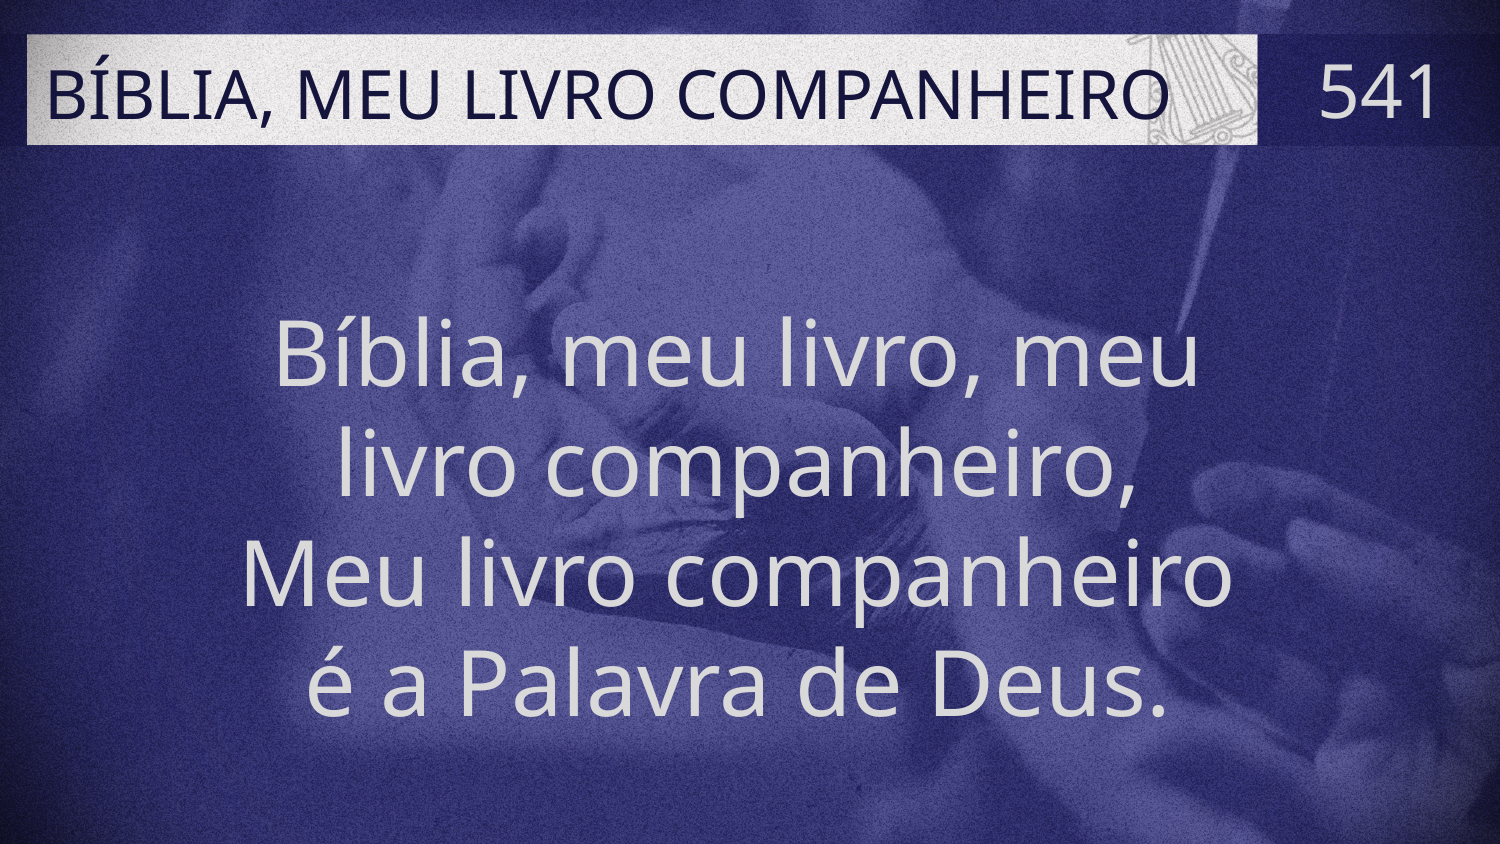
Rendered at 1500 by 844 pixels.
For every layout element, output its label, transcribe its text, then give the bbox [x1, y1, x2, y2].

list Bíblia, meu livro, meu livro companheiro, Meu livro companheiro é a Palavra de Deus. [0, 185, 1500, 844]
title BÍBLIA, MEU LIVRO COMPANHEIRO [29, 33, 1258, 151]
picture [0, 0, 1500, 185]
list 541 [1281, 36, 1483, 143]
